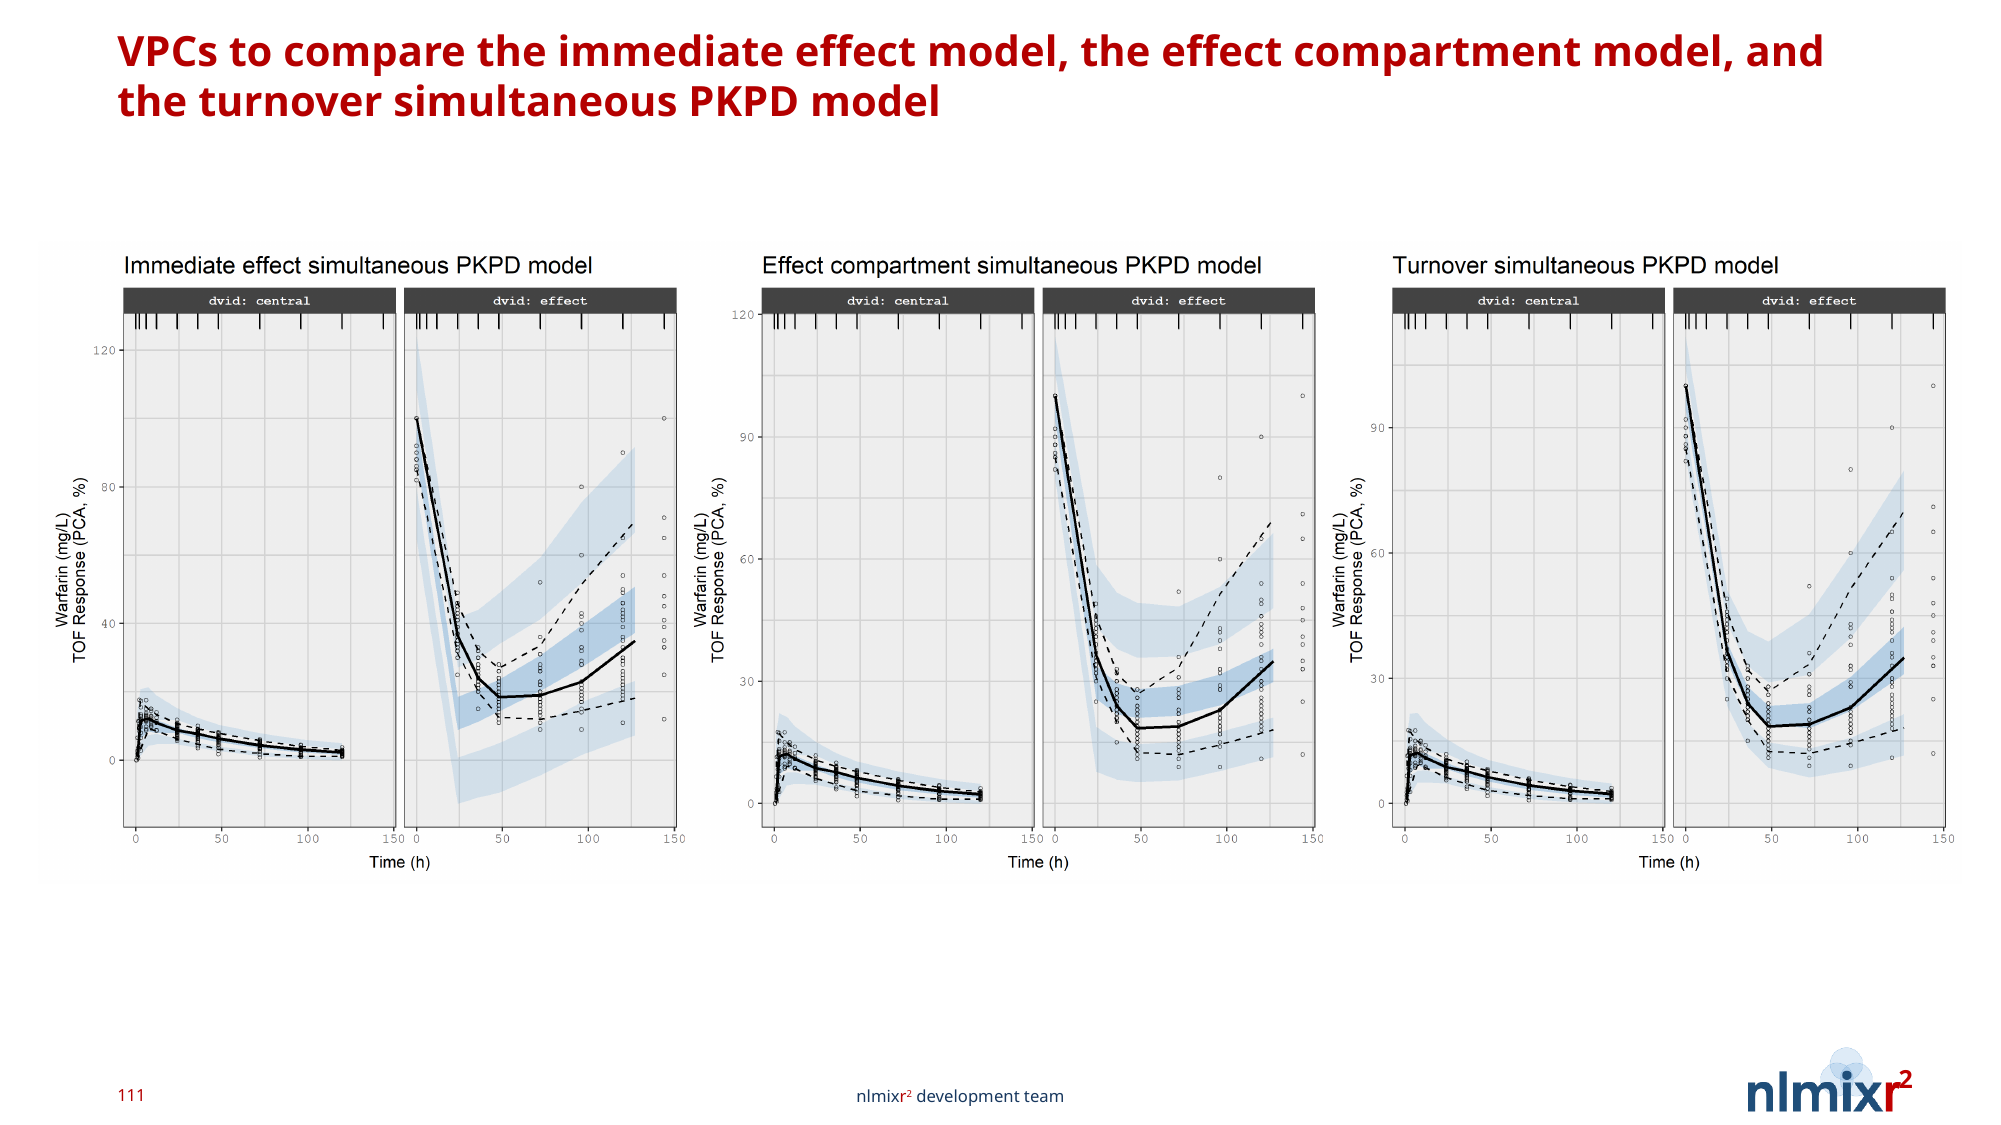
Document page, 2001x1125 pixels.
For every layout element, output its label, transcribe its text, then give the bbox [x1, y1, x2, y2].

picture [38, 241, 1962, 884]
picture [1738, 1036, 1910, 1123]
slide_number 111 [102, 1076, 276, 1115]
footer nlmixr2 development team [354, 1076, 1567, 1115]
title VPCs to compare the immediate effect model, the effect compartment model, and the turnover simultaneous PKPD model [102, 18, 1898, 181]
